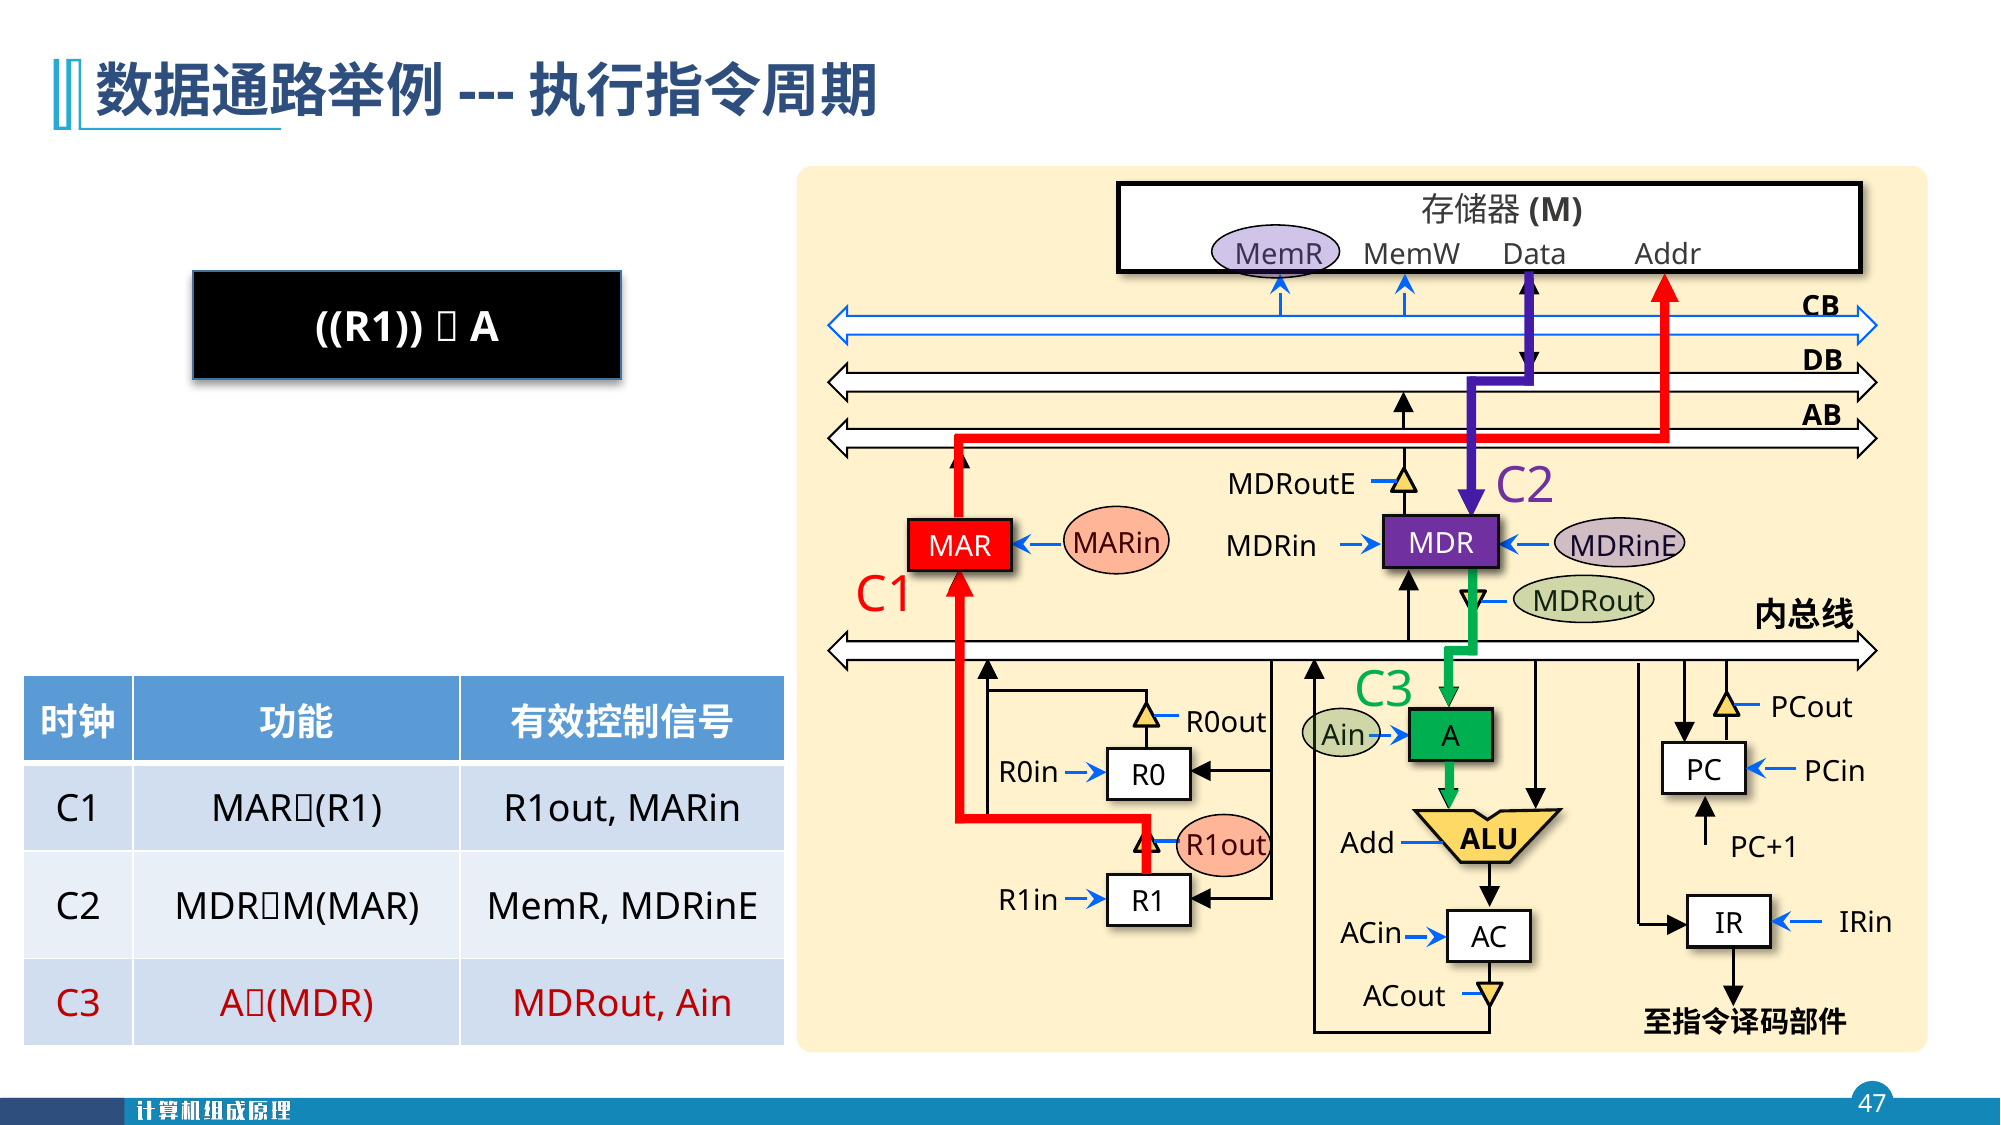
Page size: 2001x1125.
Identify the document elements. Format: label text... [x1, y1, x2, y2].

text_box [795, 164, 1929, 1054]
table_cell MAR(R1) [134, 766, 459, 850]
table_cell MDRM(MAR) [134, 852, 459, 958]
table_cell C2 [24, 852, 132, 958]
table_header 有效控制信号 [461, 676, 784, 760]
text_box ((R1))  A [192, 270, 622, 380]
table_cell C1 [24, 766, 132, 850]
table_cell A(MDR) [134, 959, 459, 1045]
table_cell MemR, MDRinE [461, 852, 784, 958]
title 数据通路举例---执行指令周期 [80, 42, 1805, 144]
table_cell C3 [24, 959, 132, 1045]
table_header 功能 [134, 676, 459, 760]
table_cell MDRout, Ain [461, 959, 784, 1045]
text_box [828, 180, 1909, 1047]
table_header 时钟 [24, 676, 132, 760]
table_cell R1out, MARin [461, 766, 784, 850]
